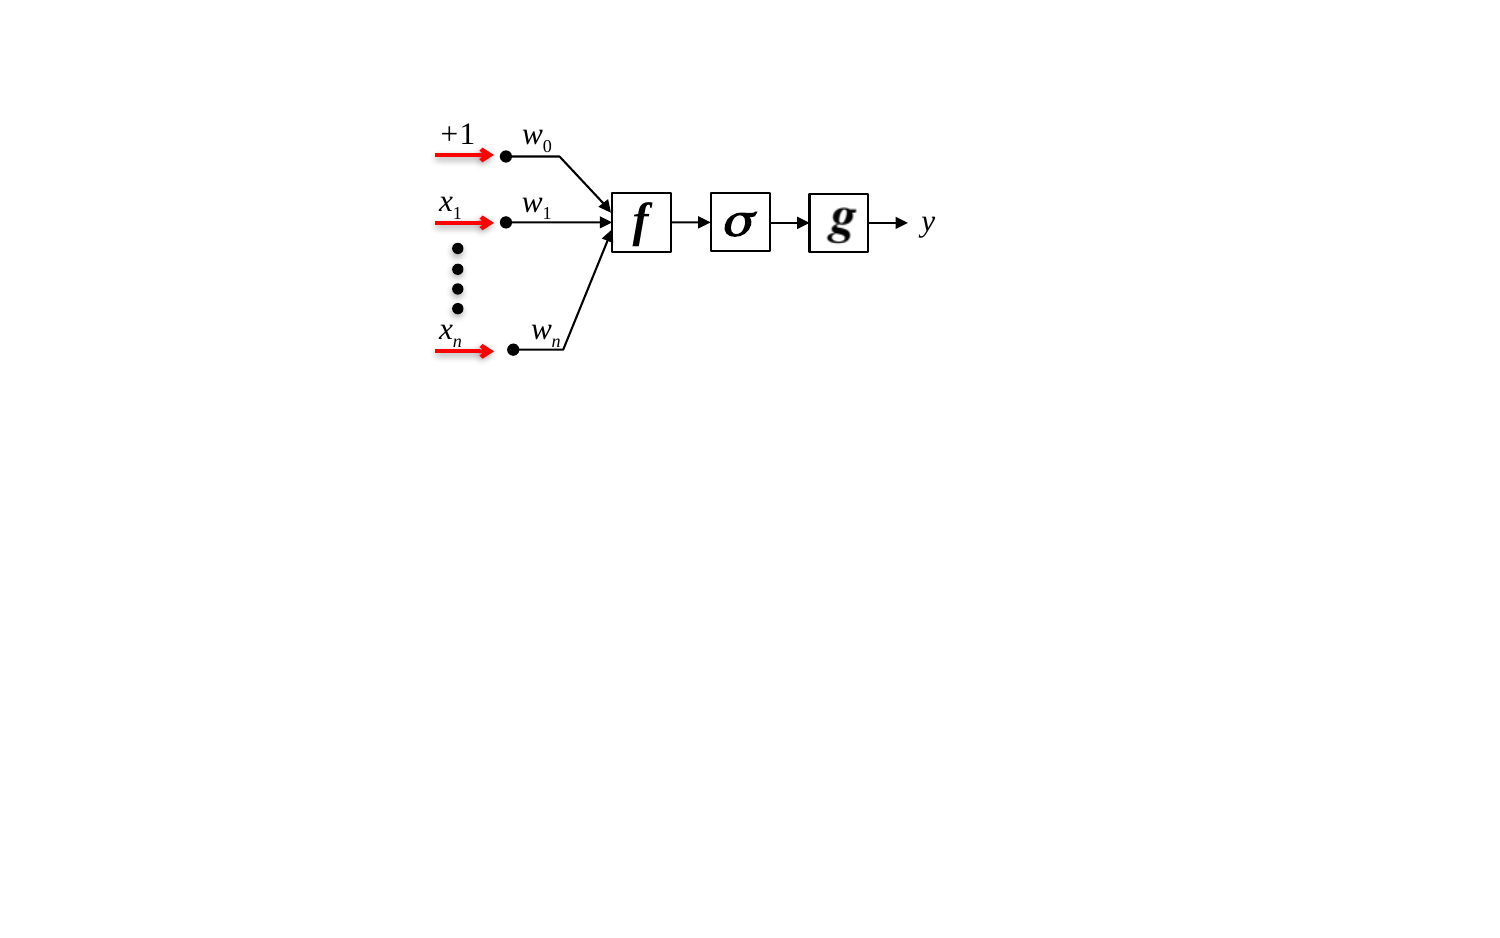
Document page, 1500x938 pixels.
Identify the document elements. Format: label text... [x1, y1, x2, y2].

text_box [611, 192, 671, 252]
text_box xn [424, 300, 477, 358]
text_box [710, 191, 770, 253]
text_box w0 [507, 160, 518, 164]
text_box wn [516, 301, 576, 359]
text_box w0 [507, 106, 567, 162]
text_box [499, 150, 606, 211]
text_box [809, 193, 869, 253]
text_box +1 [423, 106, 491, 159]
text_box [452, 243, 463, 314]
text_box [553, 234, 606, 321]
text_box w1 [507, 173, 567, 221]
text_box x1 [424, 173, 477, 231]
text_box [507, 343, 516, 356]
text_box y [906, 193, 951, 246]
